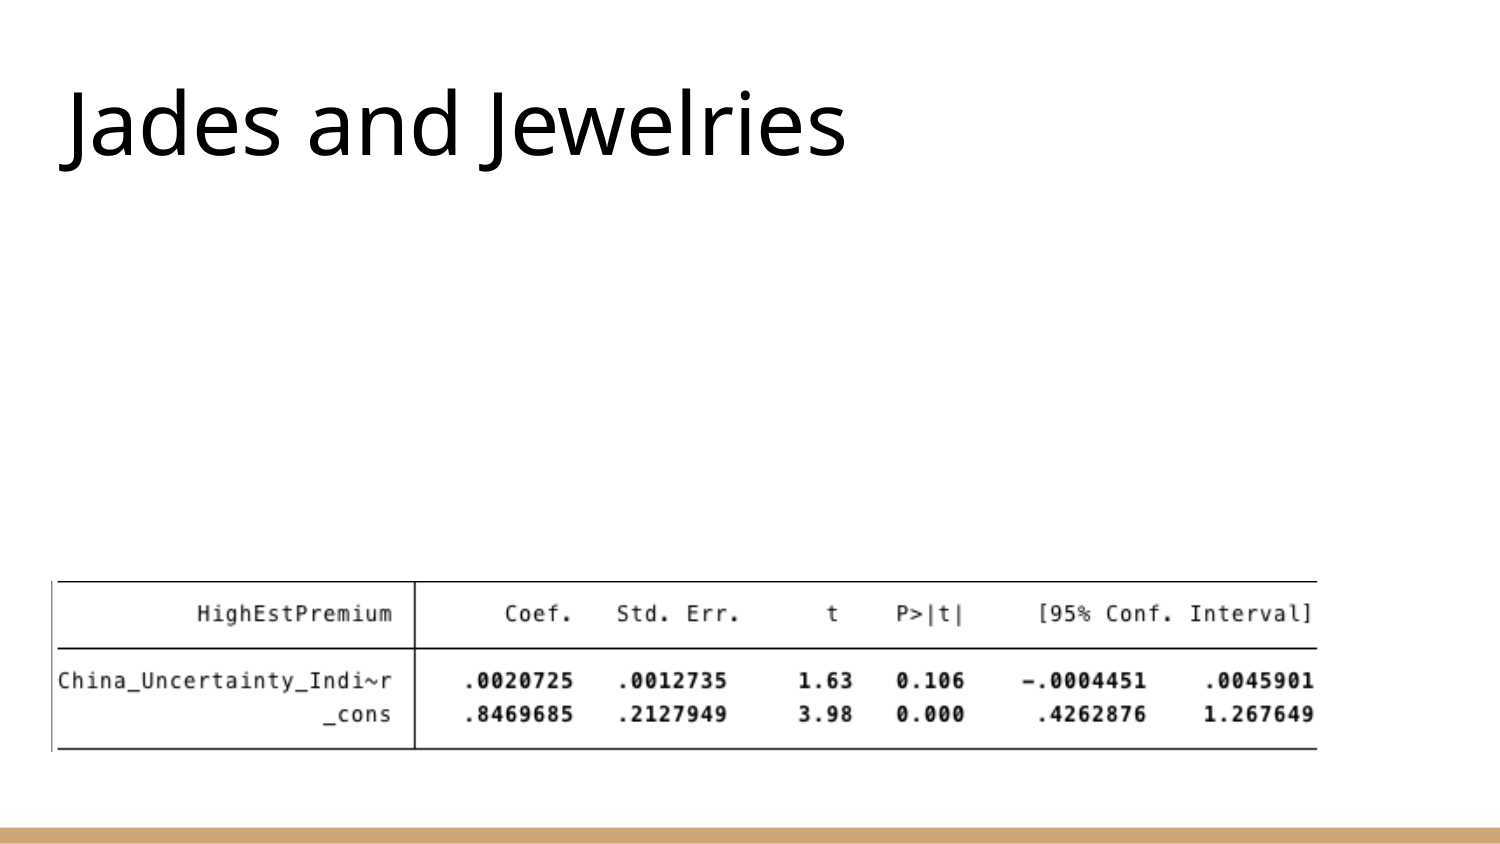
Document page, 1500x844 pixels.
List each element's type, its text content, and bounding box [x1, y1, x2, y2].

title Jades and Jewelries [51, 51, 621, 189]
picture [50, 581, 1322, 752]
picture [626, 0, 1500, 564]
